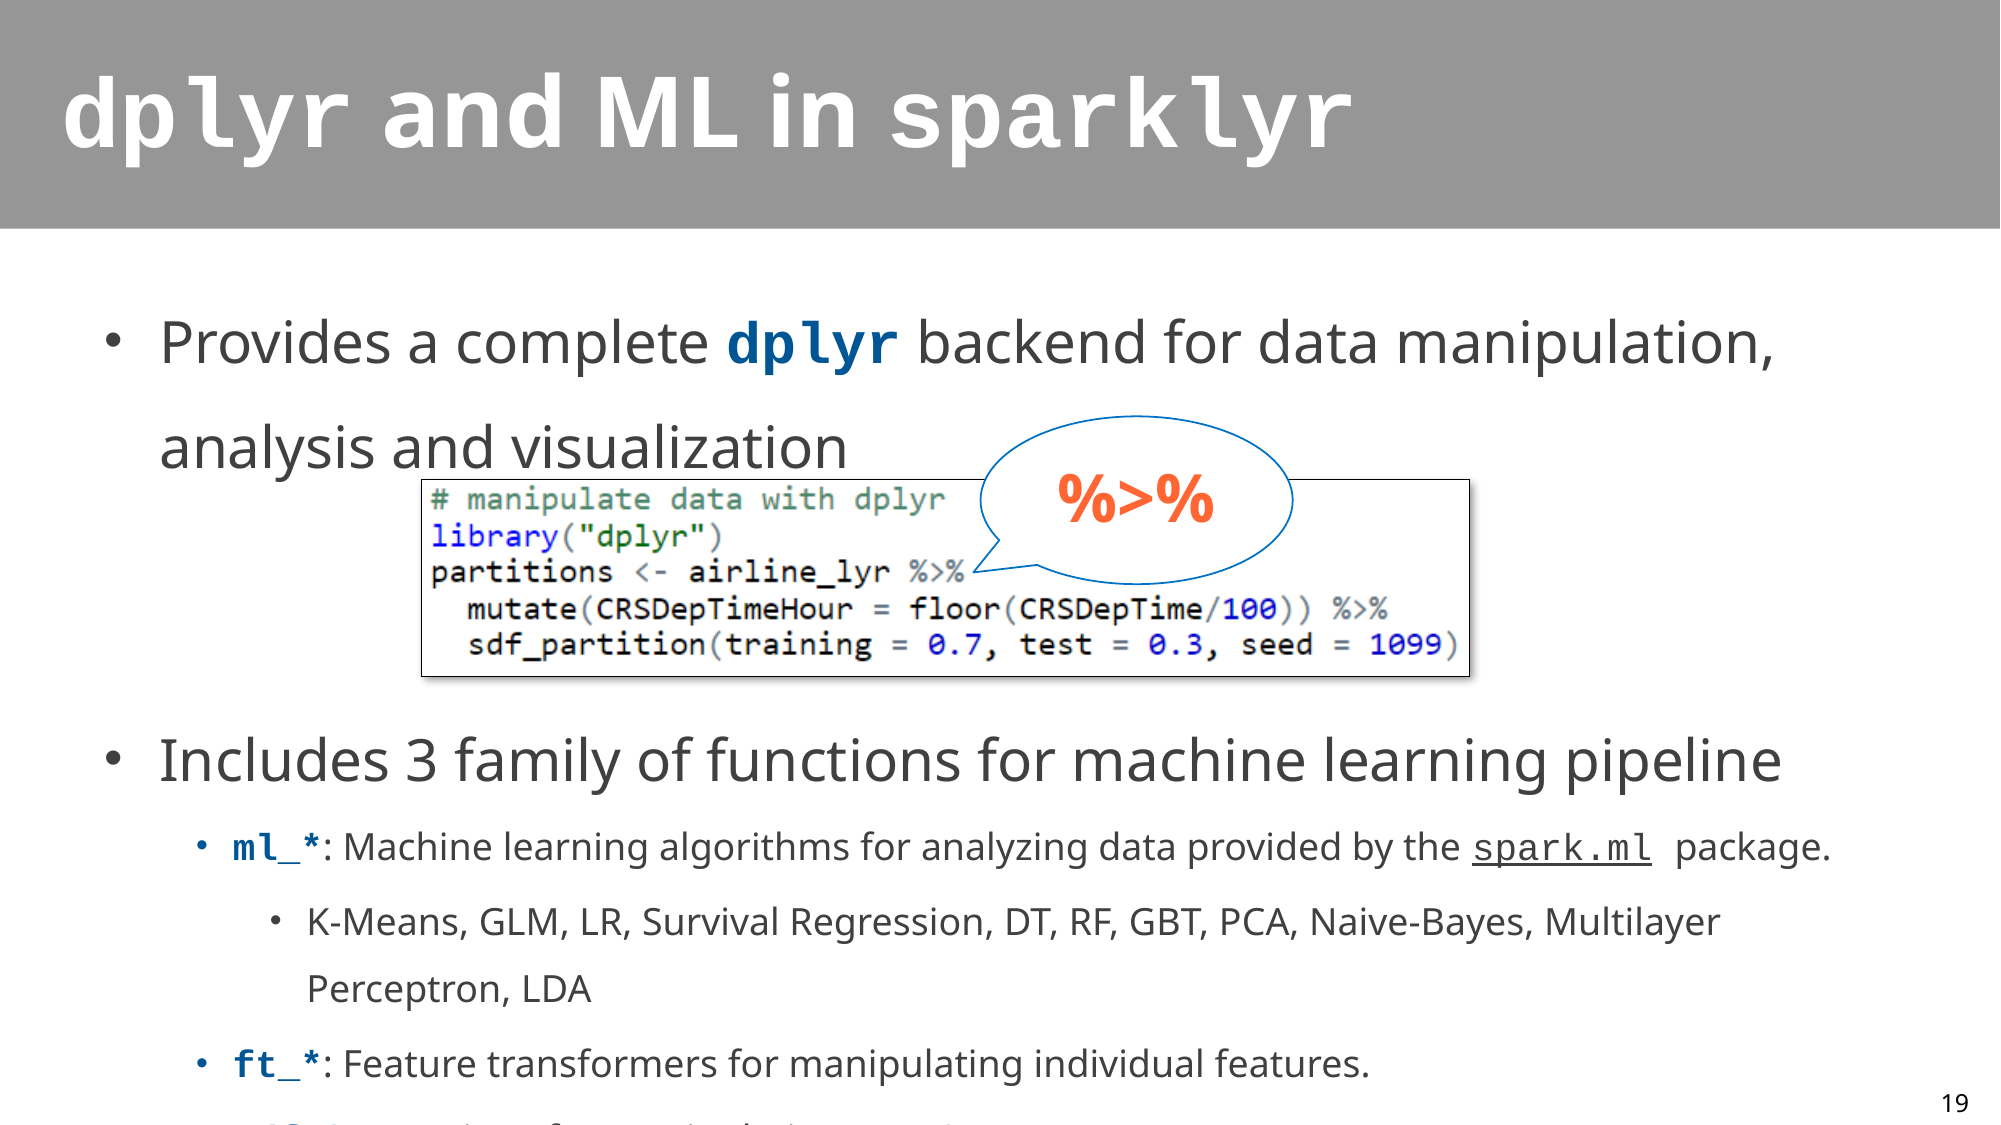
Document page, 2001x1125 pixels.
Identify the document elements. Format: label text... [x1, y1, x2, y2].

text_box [420, 416, 1469, 677]
text_box 19 [1925, 1079, 2000, 1125]
text_box dplyr and ML in sparklyr [37, 47, 1976, 196]
text_box [0, 0, 2000, 229]
text_box Includes 3 family of functions for machine learning pipeline ml_*: Machine learning algorithms for analyzing data provided by the spark.ml package. K-Means, GLM, LR, Survival Regression, DT, RF, GBT, PCA, Naive-Bayes, Multilayer Perceptron, LDA ft_*: Feature transformers for manipulating individual features. sdf_*: Functions for manipulating SparkDataFrames. [89, 680, 1935, 1118]
text_box Provides a complete dplyr backend for data manipulation, analysis and visualization [89, 262, 1913, 421]
